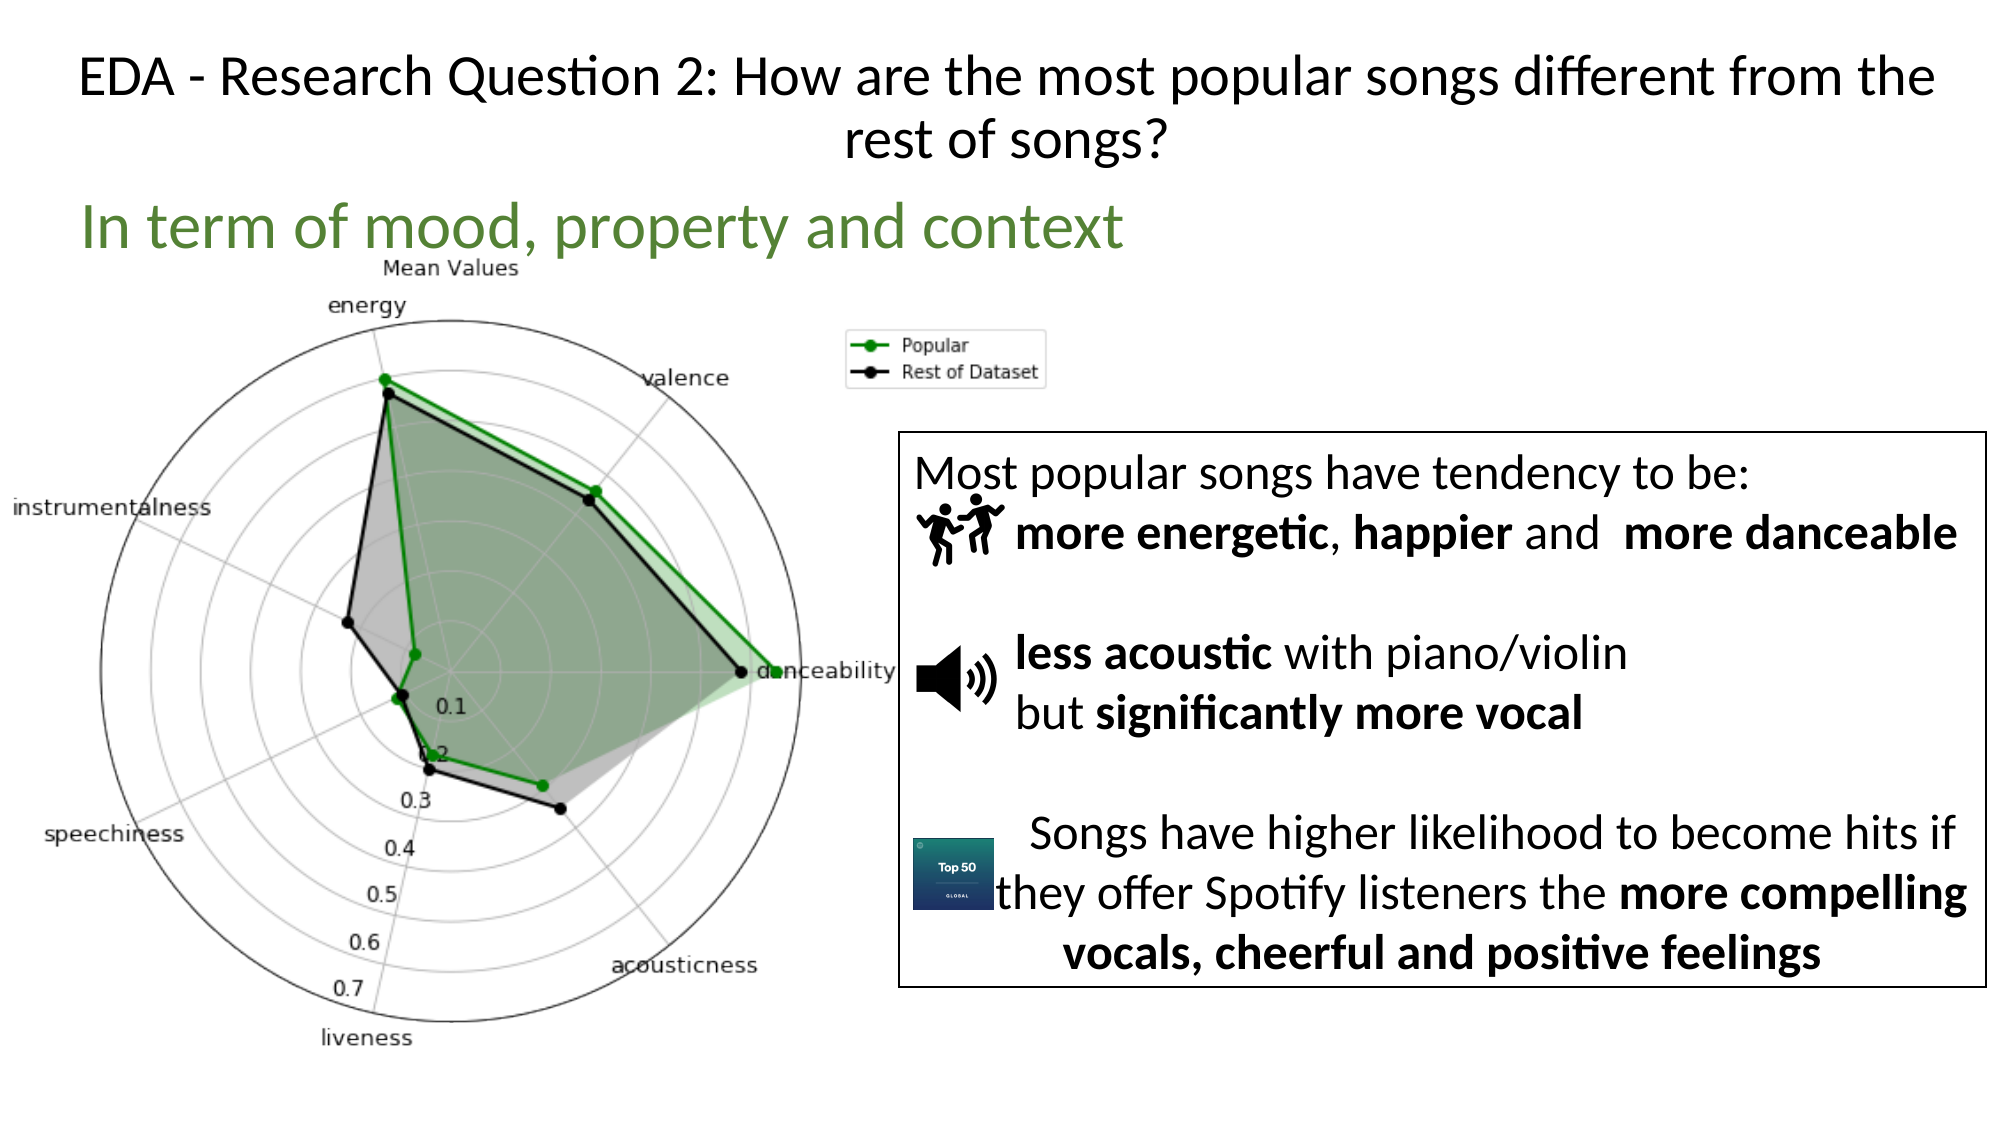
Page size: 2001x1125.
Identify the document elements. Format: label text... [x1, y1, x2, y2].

title EDA - Research Question 2: How are the most popular songs different from the rest of songs? [29, 65, 1986, 284]
text_box Most popular songs have tendency to be: more energetic, happier and more danceable less acoustic with piano/violin but significantly more vocal Songs have higher likelihood to become hits if they offer Spotify listeners the more compelling vocals, cheerful and positive feelings [1058, 431, 1987, 988]
text_box In term of mood, property and context [19, 174, 1141, 270]
picture [0, 246, 1058, 1062]
